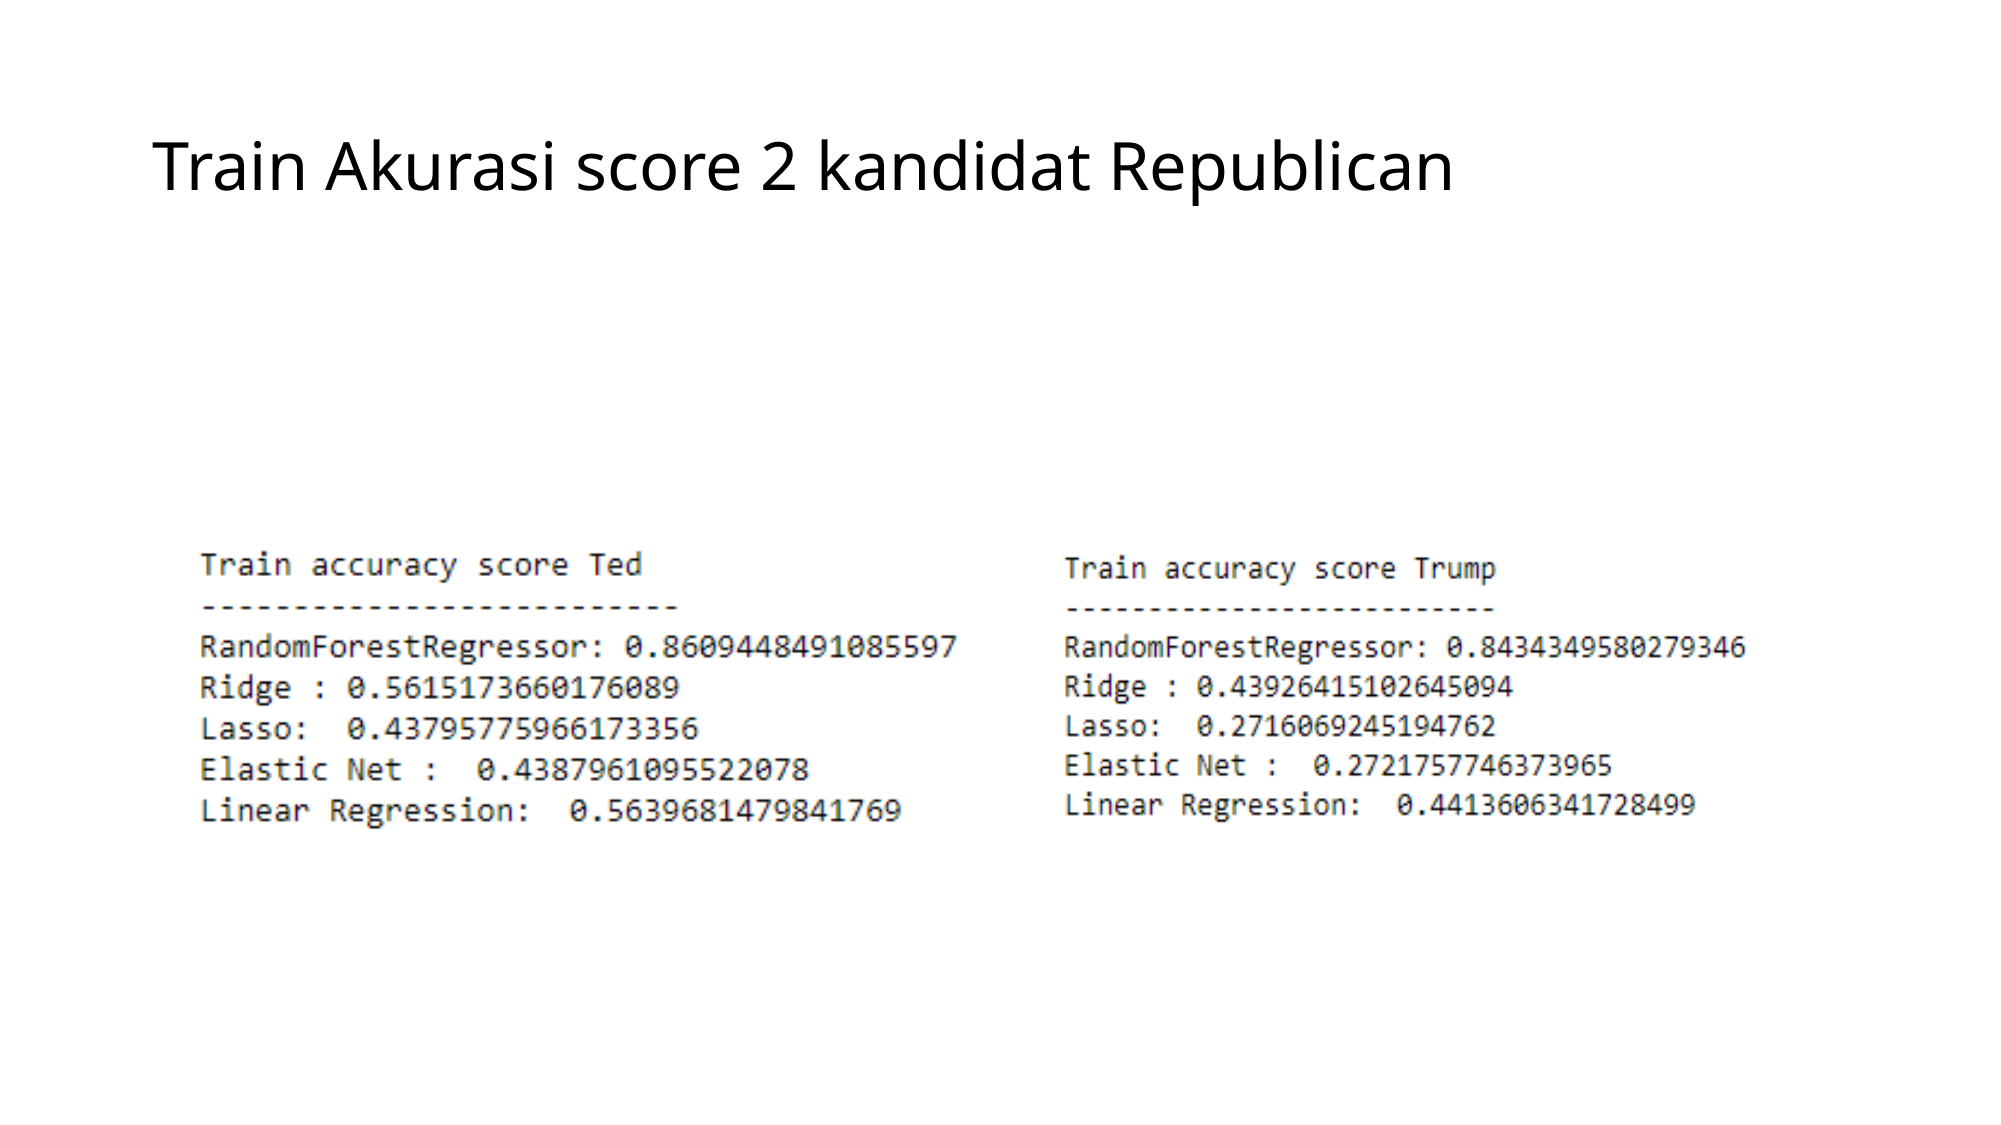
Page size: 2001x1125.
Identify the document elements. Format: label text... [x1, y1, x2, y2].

picture [176, 535, 1756, 887]
title Train Akurasi score 2 kandidat Republican [137, 59, 1863, 278]
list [1048, 536, 1756, 855]
